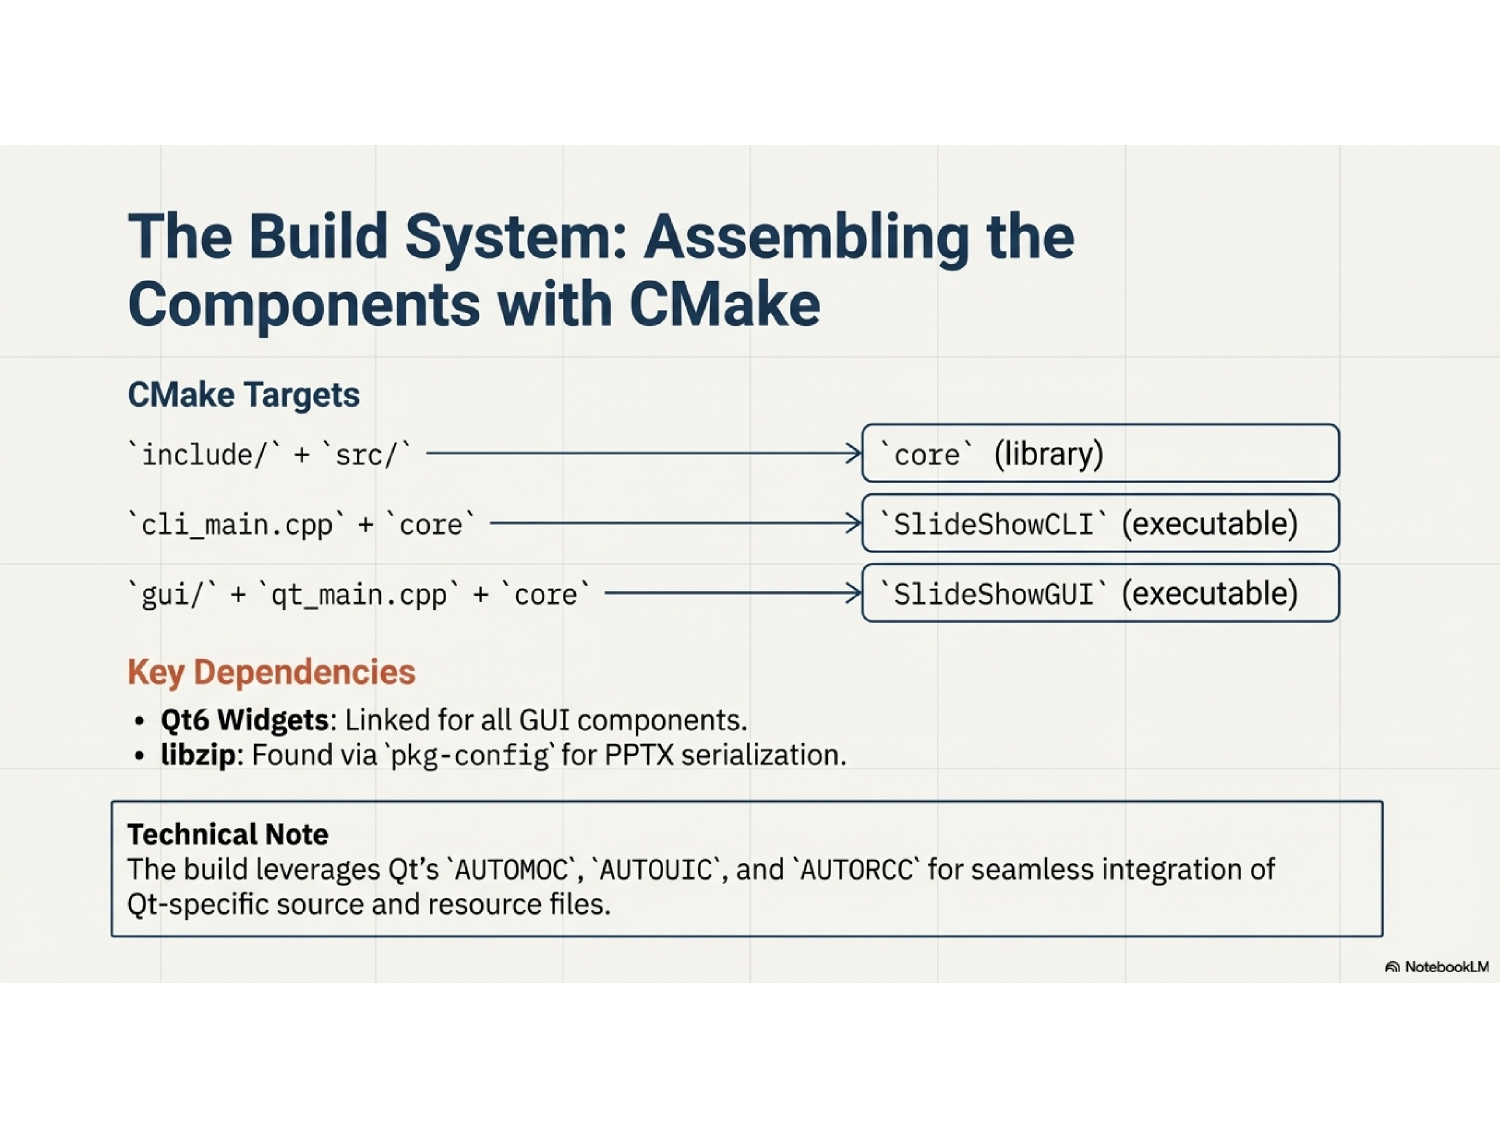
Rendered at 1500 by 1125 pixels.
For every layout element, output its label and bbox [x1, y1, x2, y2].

picture [0, 145, 1500, 984]
